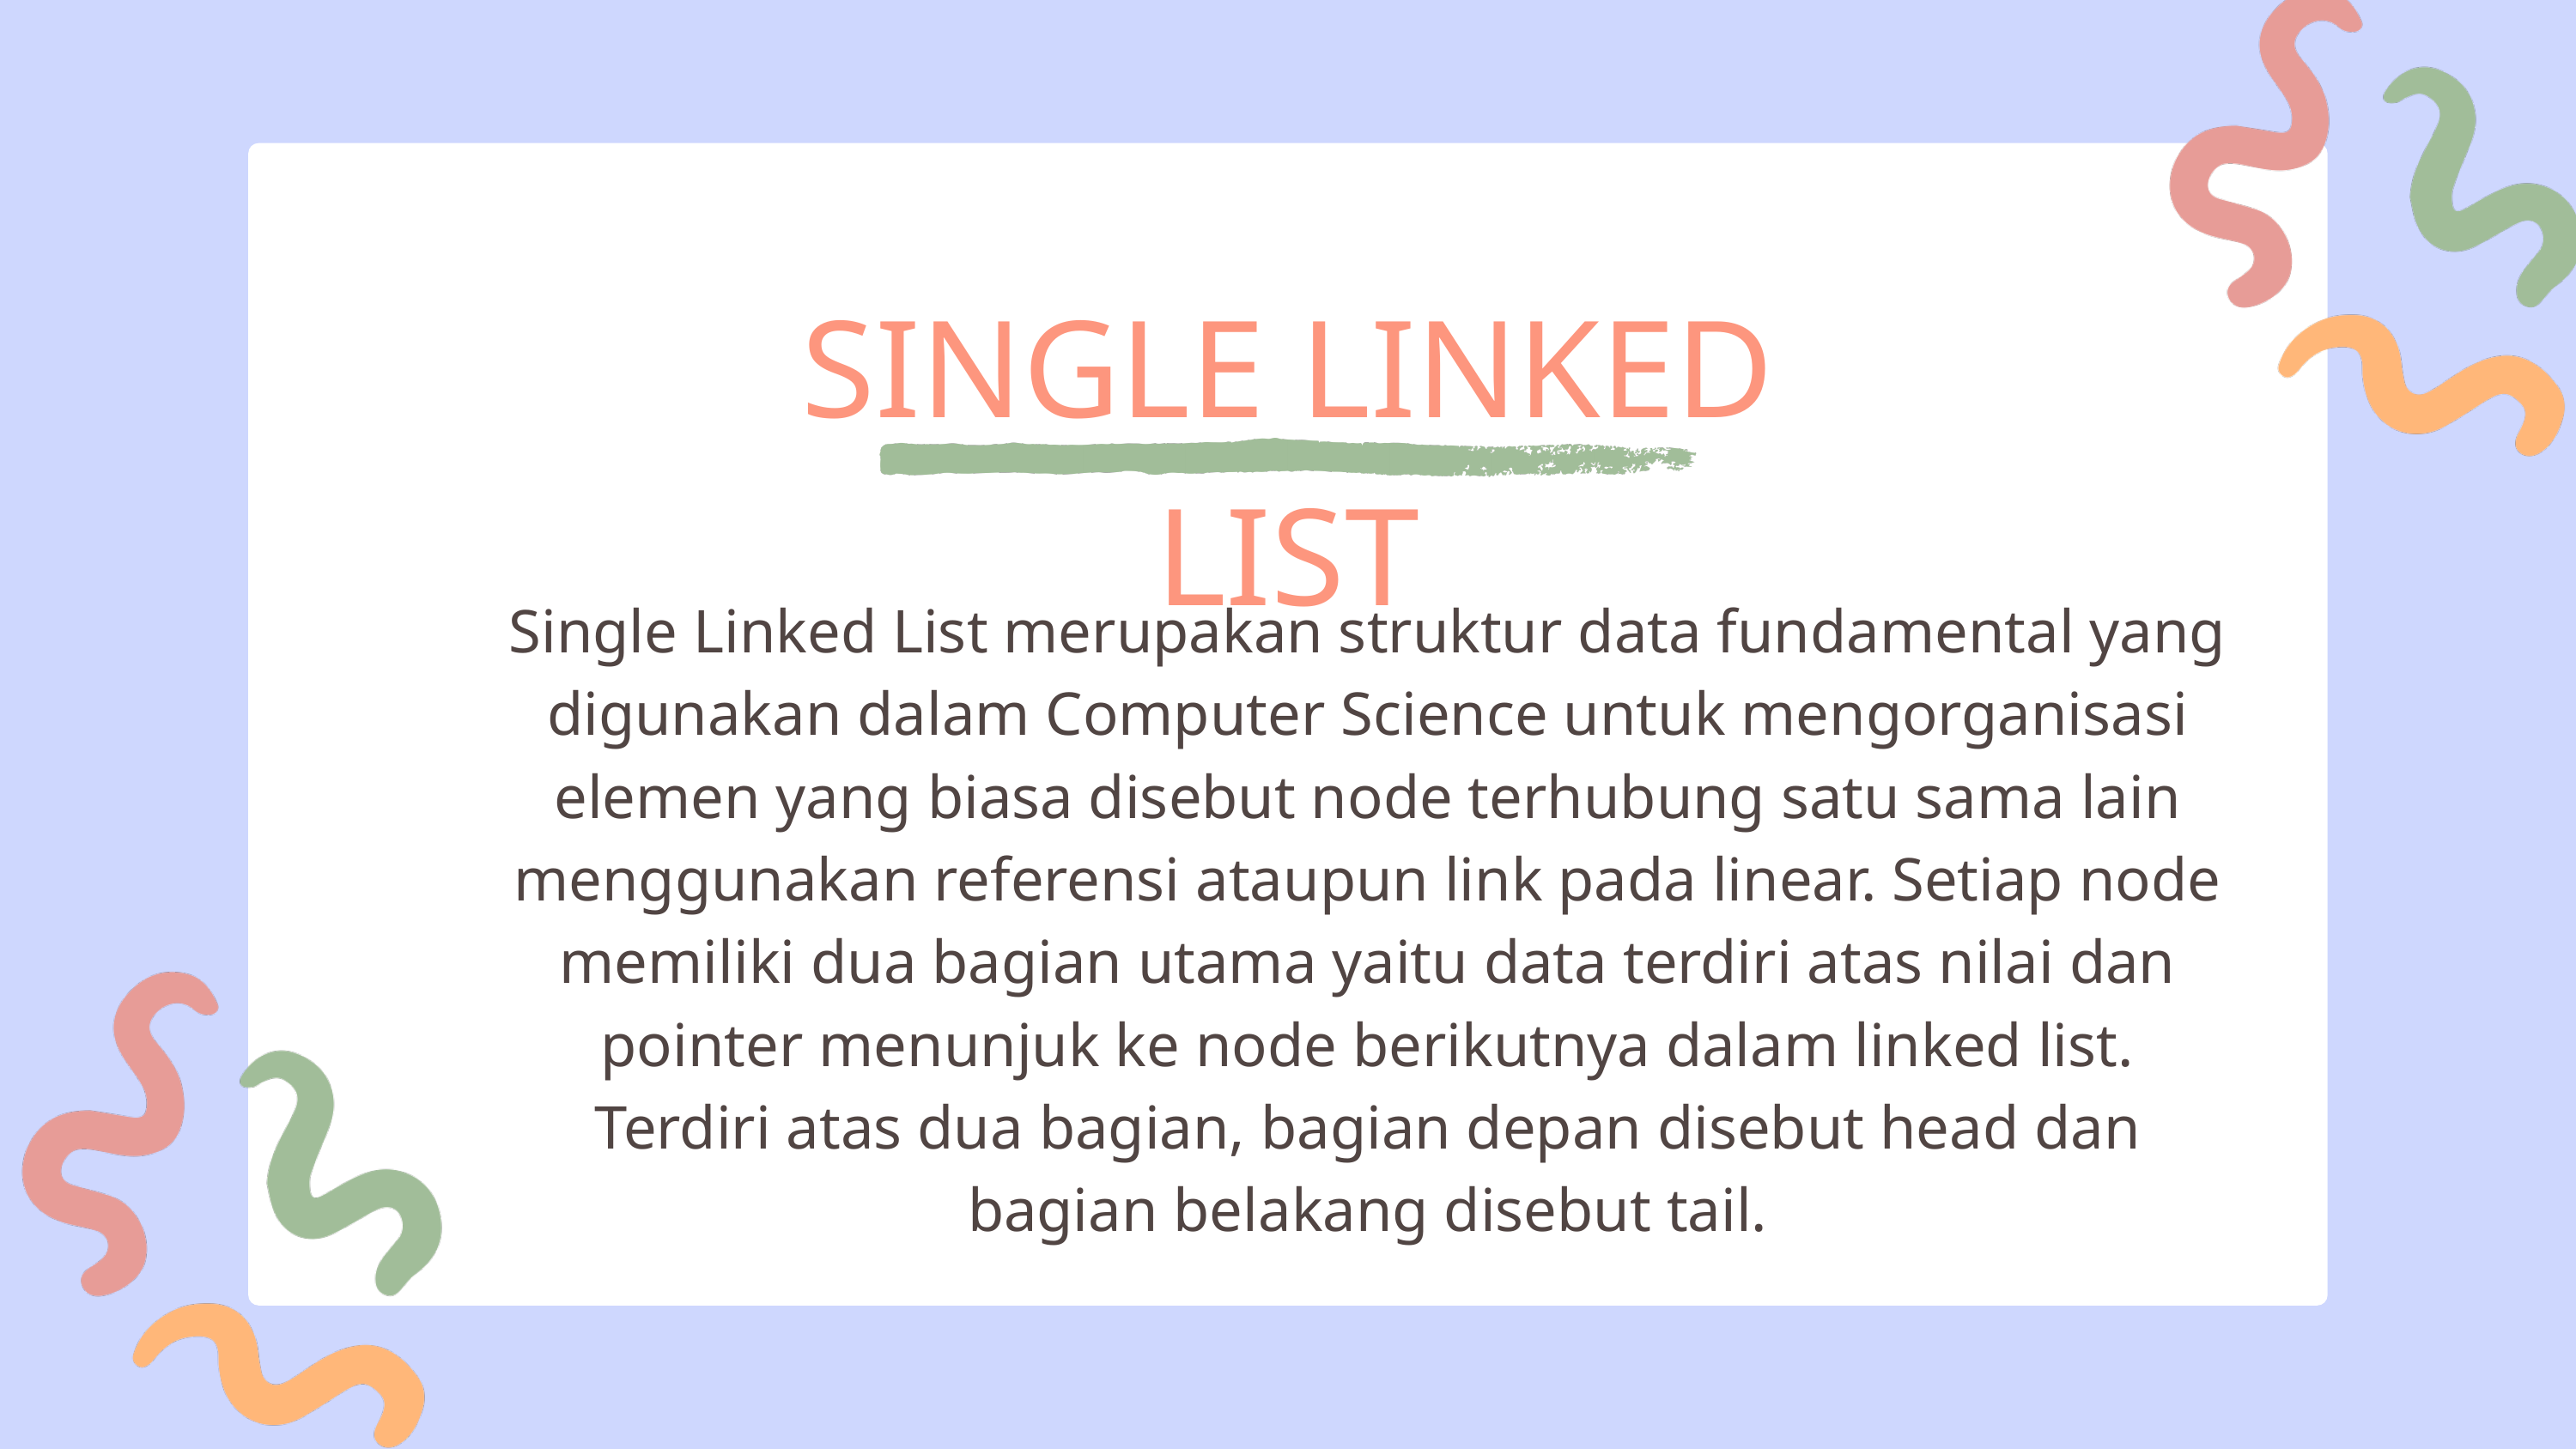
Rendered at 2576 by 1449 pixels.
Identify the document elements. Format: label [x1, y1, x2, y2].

text_box [19, 968, 446, 1449]
text_box [247, 142, 2328, 1306]
text_box [2166, 0, 2576, 458]
